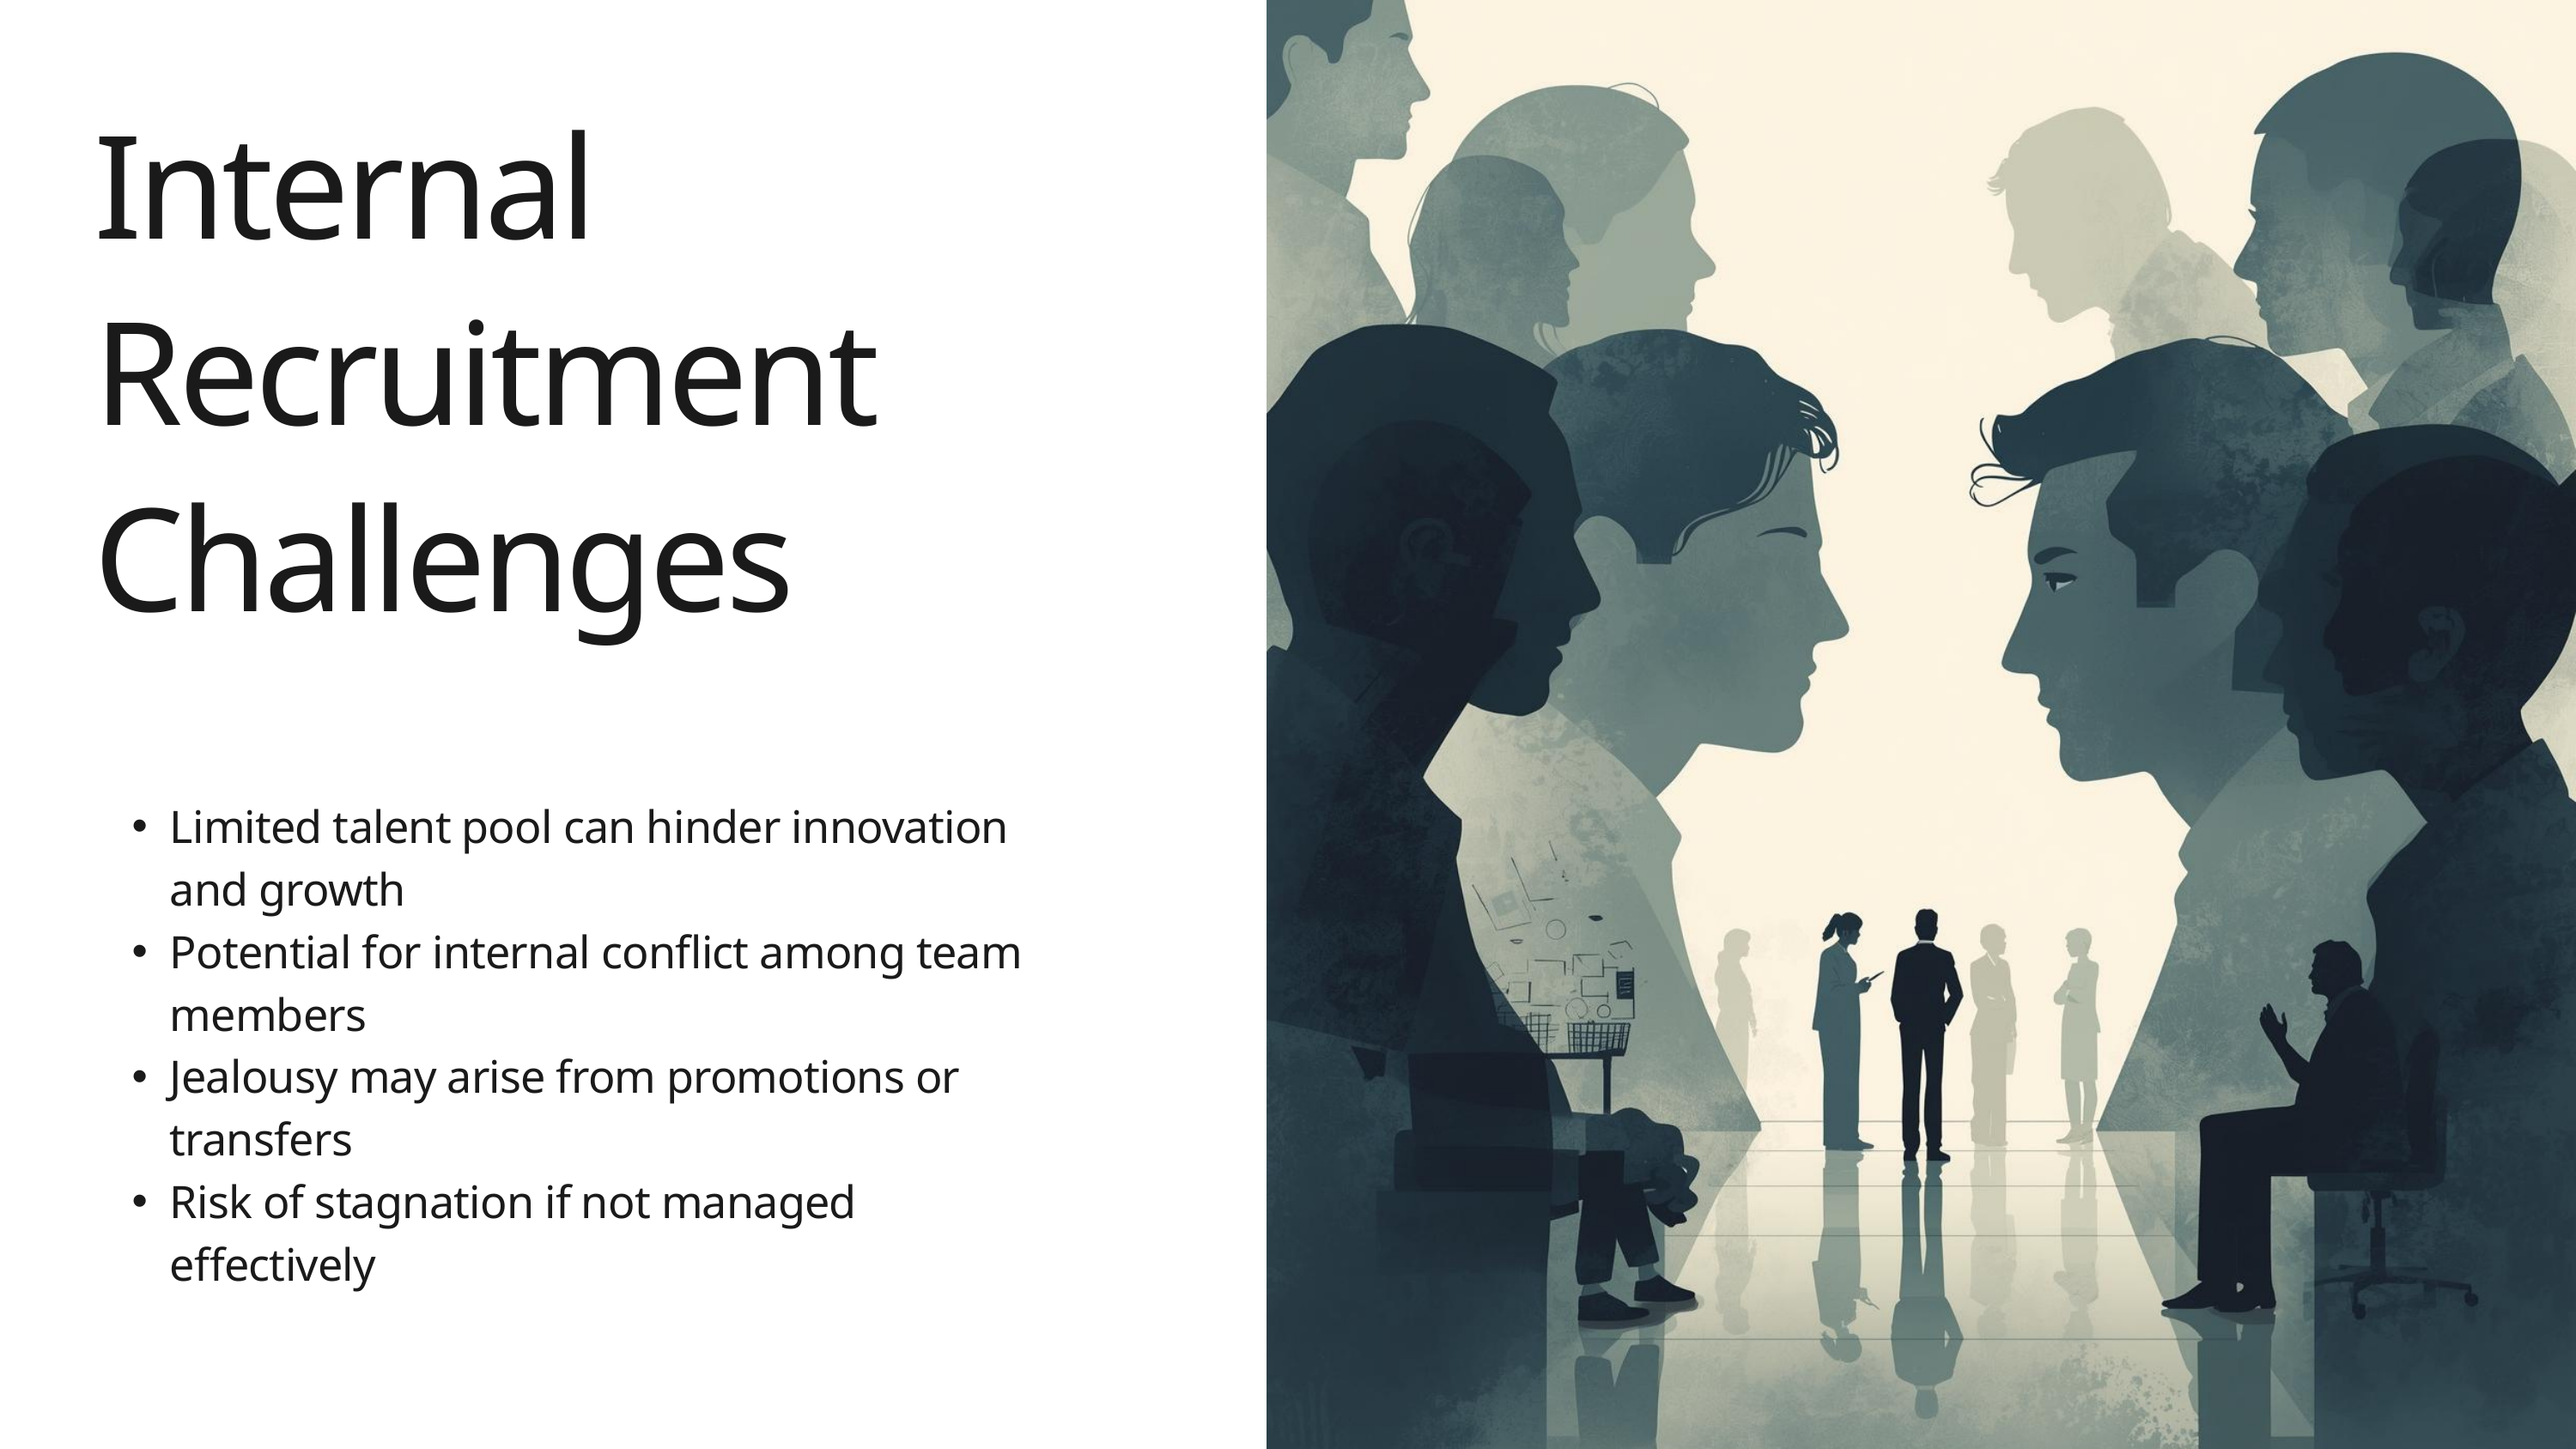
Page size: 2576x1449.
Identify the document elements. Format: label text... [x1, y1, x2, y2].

text_box Limited talent pool can hinder innovation and growth Potential for internal conflict among team members Jealousy may arise from promotions or transfers Risk of stagnation if not managed effectively [94, 790, 1064, 1290]
text_box Internal Recruitment Challenges [94, 82, 1064, 640]
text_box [1266, 0, 2576, 1449]
